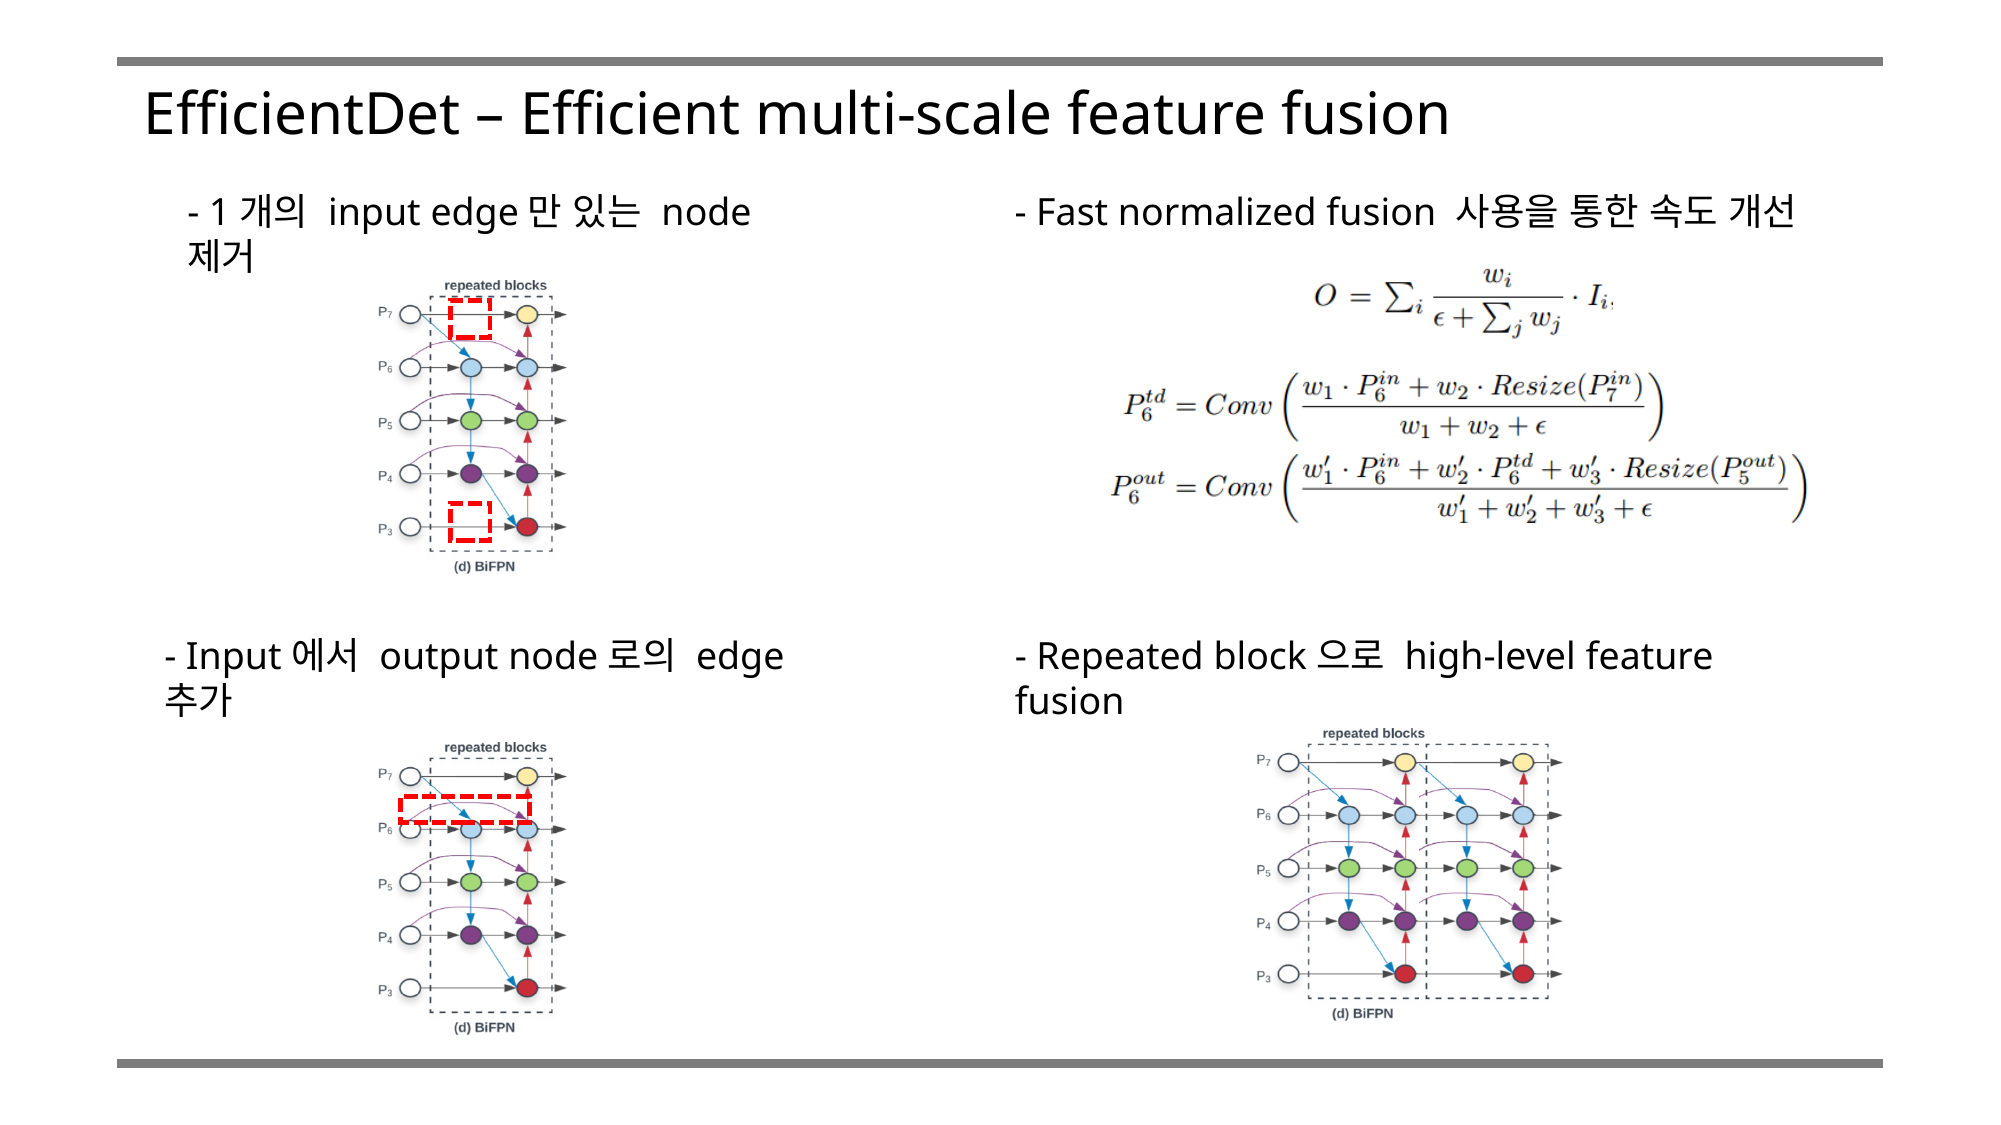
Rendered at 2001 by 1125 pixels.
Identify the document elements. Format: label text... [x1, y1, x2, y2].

picture [1094, 359, 1821, 554]
text_box EfficientDet – Efficient multi-scale feature fusion [128, 70, 1472, 161]
picture [345, 719, 580, 1044]
text_box - Input에서 output node로의 edge 추가 [149, 624, 871, 730]
text_box - 1개의 input edge만 있는 node 제거 [172, 181, 848, 286]
picture [345, 257, 580, 583]
text_box - Fast normalized fusion 사용을 통한 속도 개선 [999, 180, 1853, 241]
picture [1303, 257, 1613, 340]
picture [1223, 705, 1575, 1030]
text_box - Repeated block으로 high-level feature fusion [999, 624, 1828, 730]
